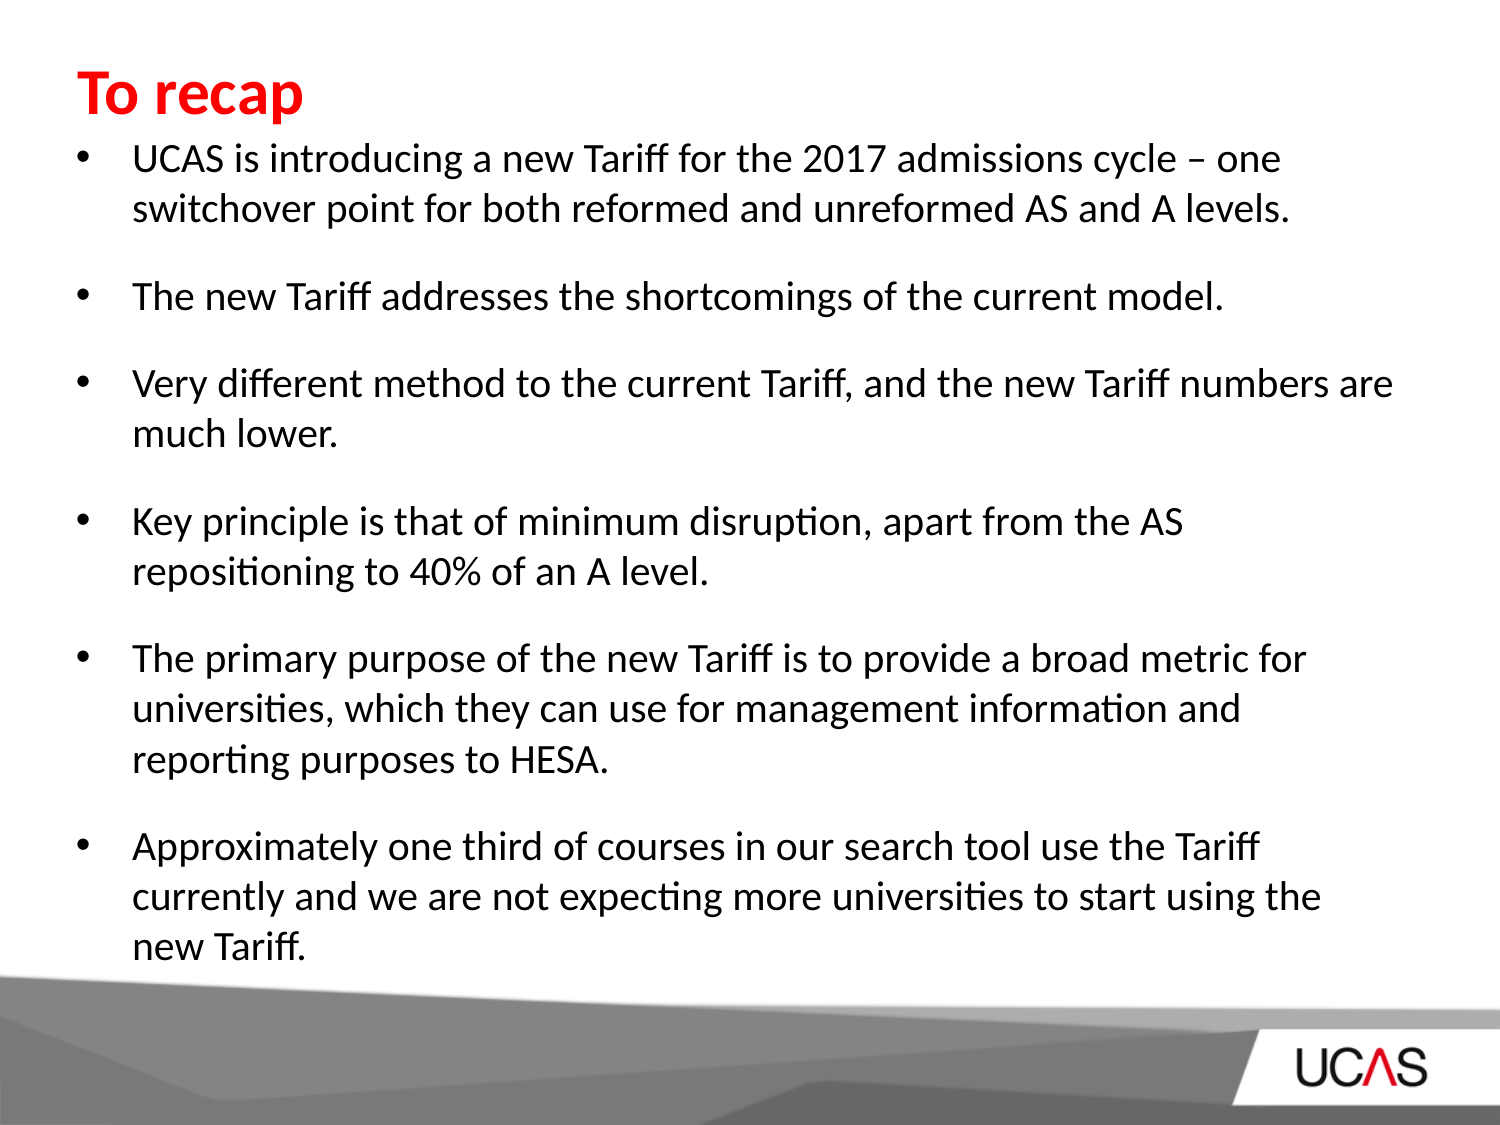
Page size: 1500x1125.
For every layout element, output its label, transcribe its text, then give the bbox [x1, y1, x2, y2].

list UCAS is introducing a new Tariff for the 2017 admissions cycle – one switchover point for both reformed and unreformed AS and A levels. The new Tariff addresses the shortcomings of the current model. Very different method to the current Tariff, and the new Tariff numbers are much lower. Key principle is that of minimum disruption, apart from the AS repositioning to 40% of an A level. The primary purpose of the new Tariff is to provide a broad metric for universities, which they can use for management information and reporting purposes to HESA. Approximately one third of courses in our search tool use the Tariff currently and we are not expecting more universities to start using the new Tariff. [61, 123, 1411, 973]
title To recap [63, 42, 1414, 161]
picture [0, 959, 1500, 1125]
